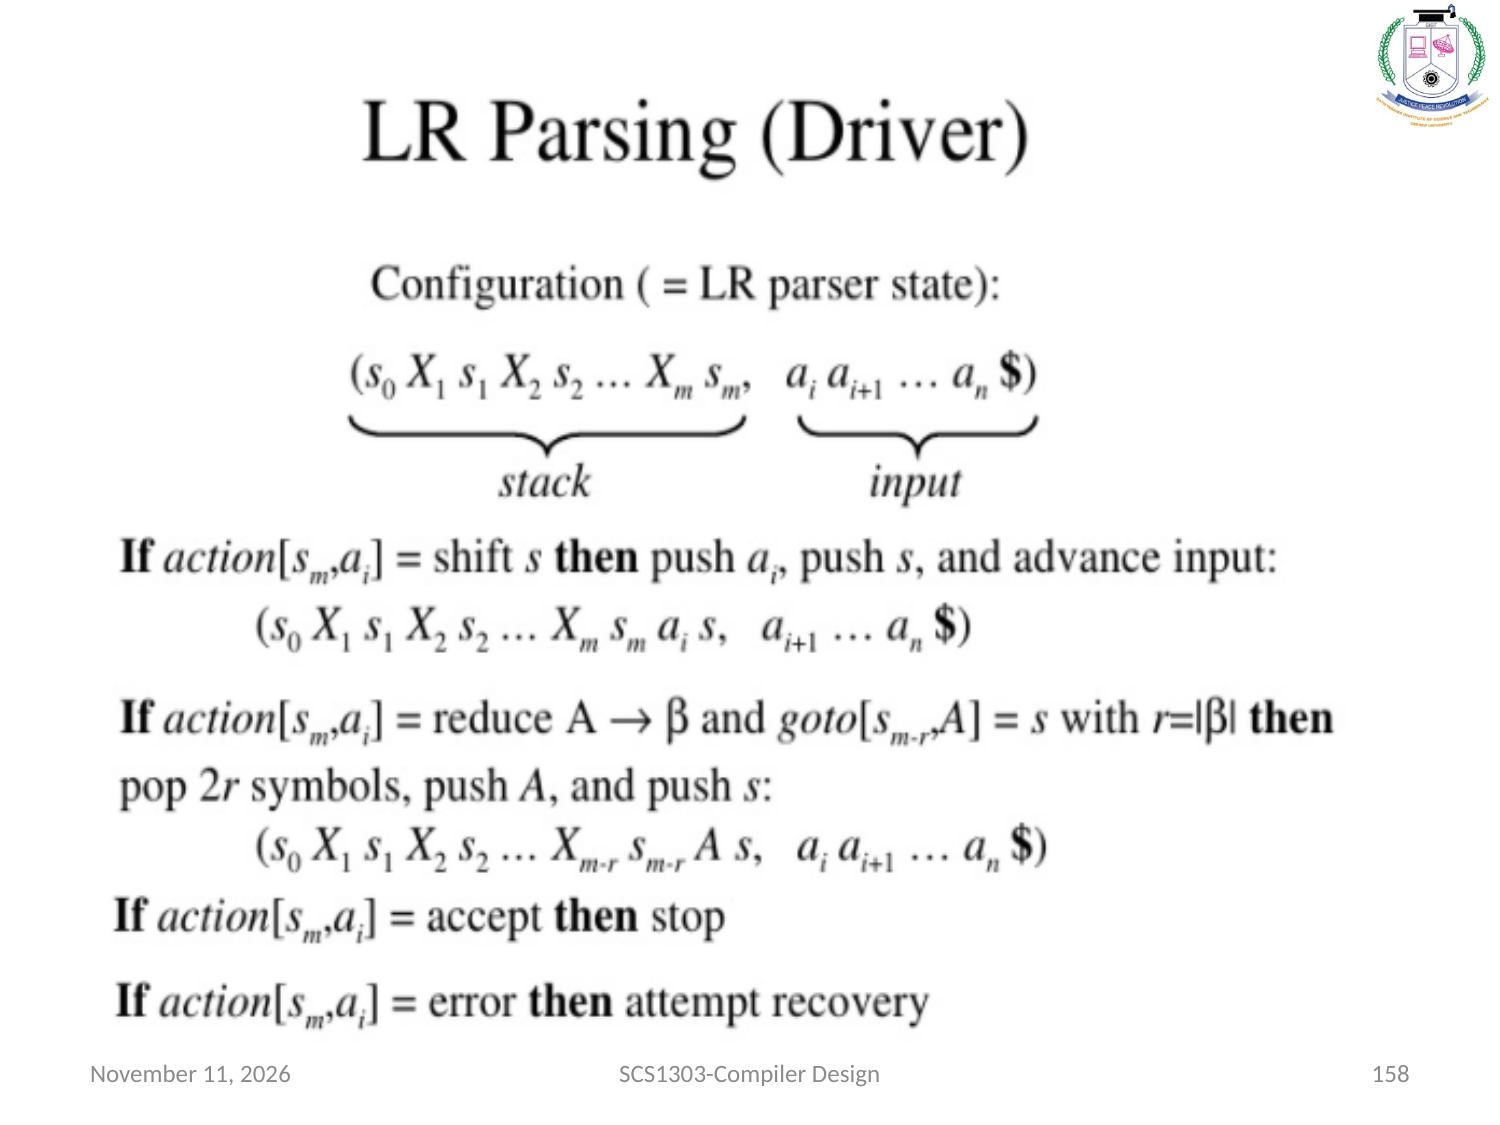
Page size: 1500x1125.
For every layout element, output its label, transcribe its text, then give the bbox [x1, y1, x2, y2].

slide_number 158 [1074, 1042, 1425, 1103]
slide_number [75, 1050, 425, 1103]
picture [1361, 0, 1500, 129]
footer SCS1303-Compiler Design [512, 1050, 988, 1103]
picture [46, 81, 1348, 1044]
